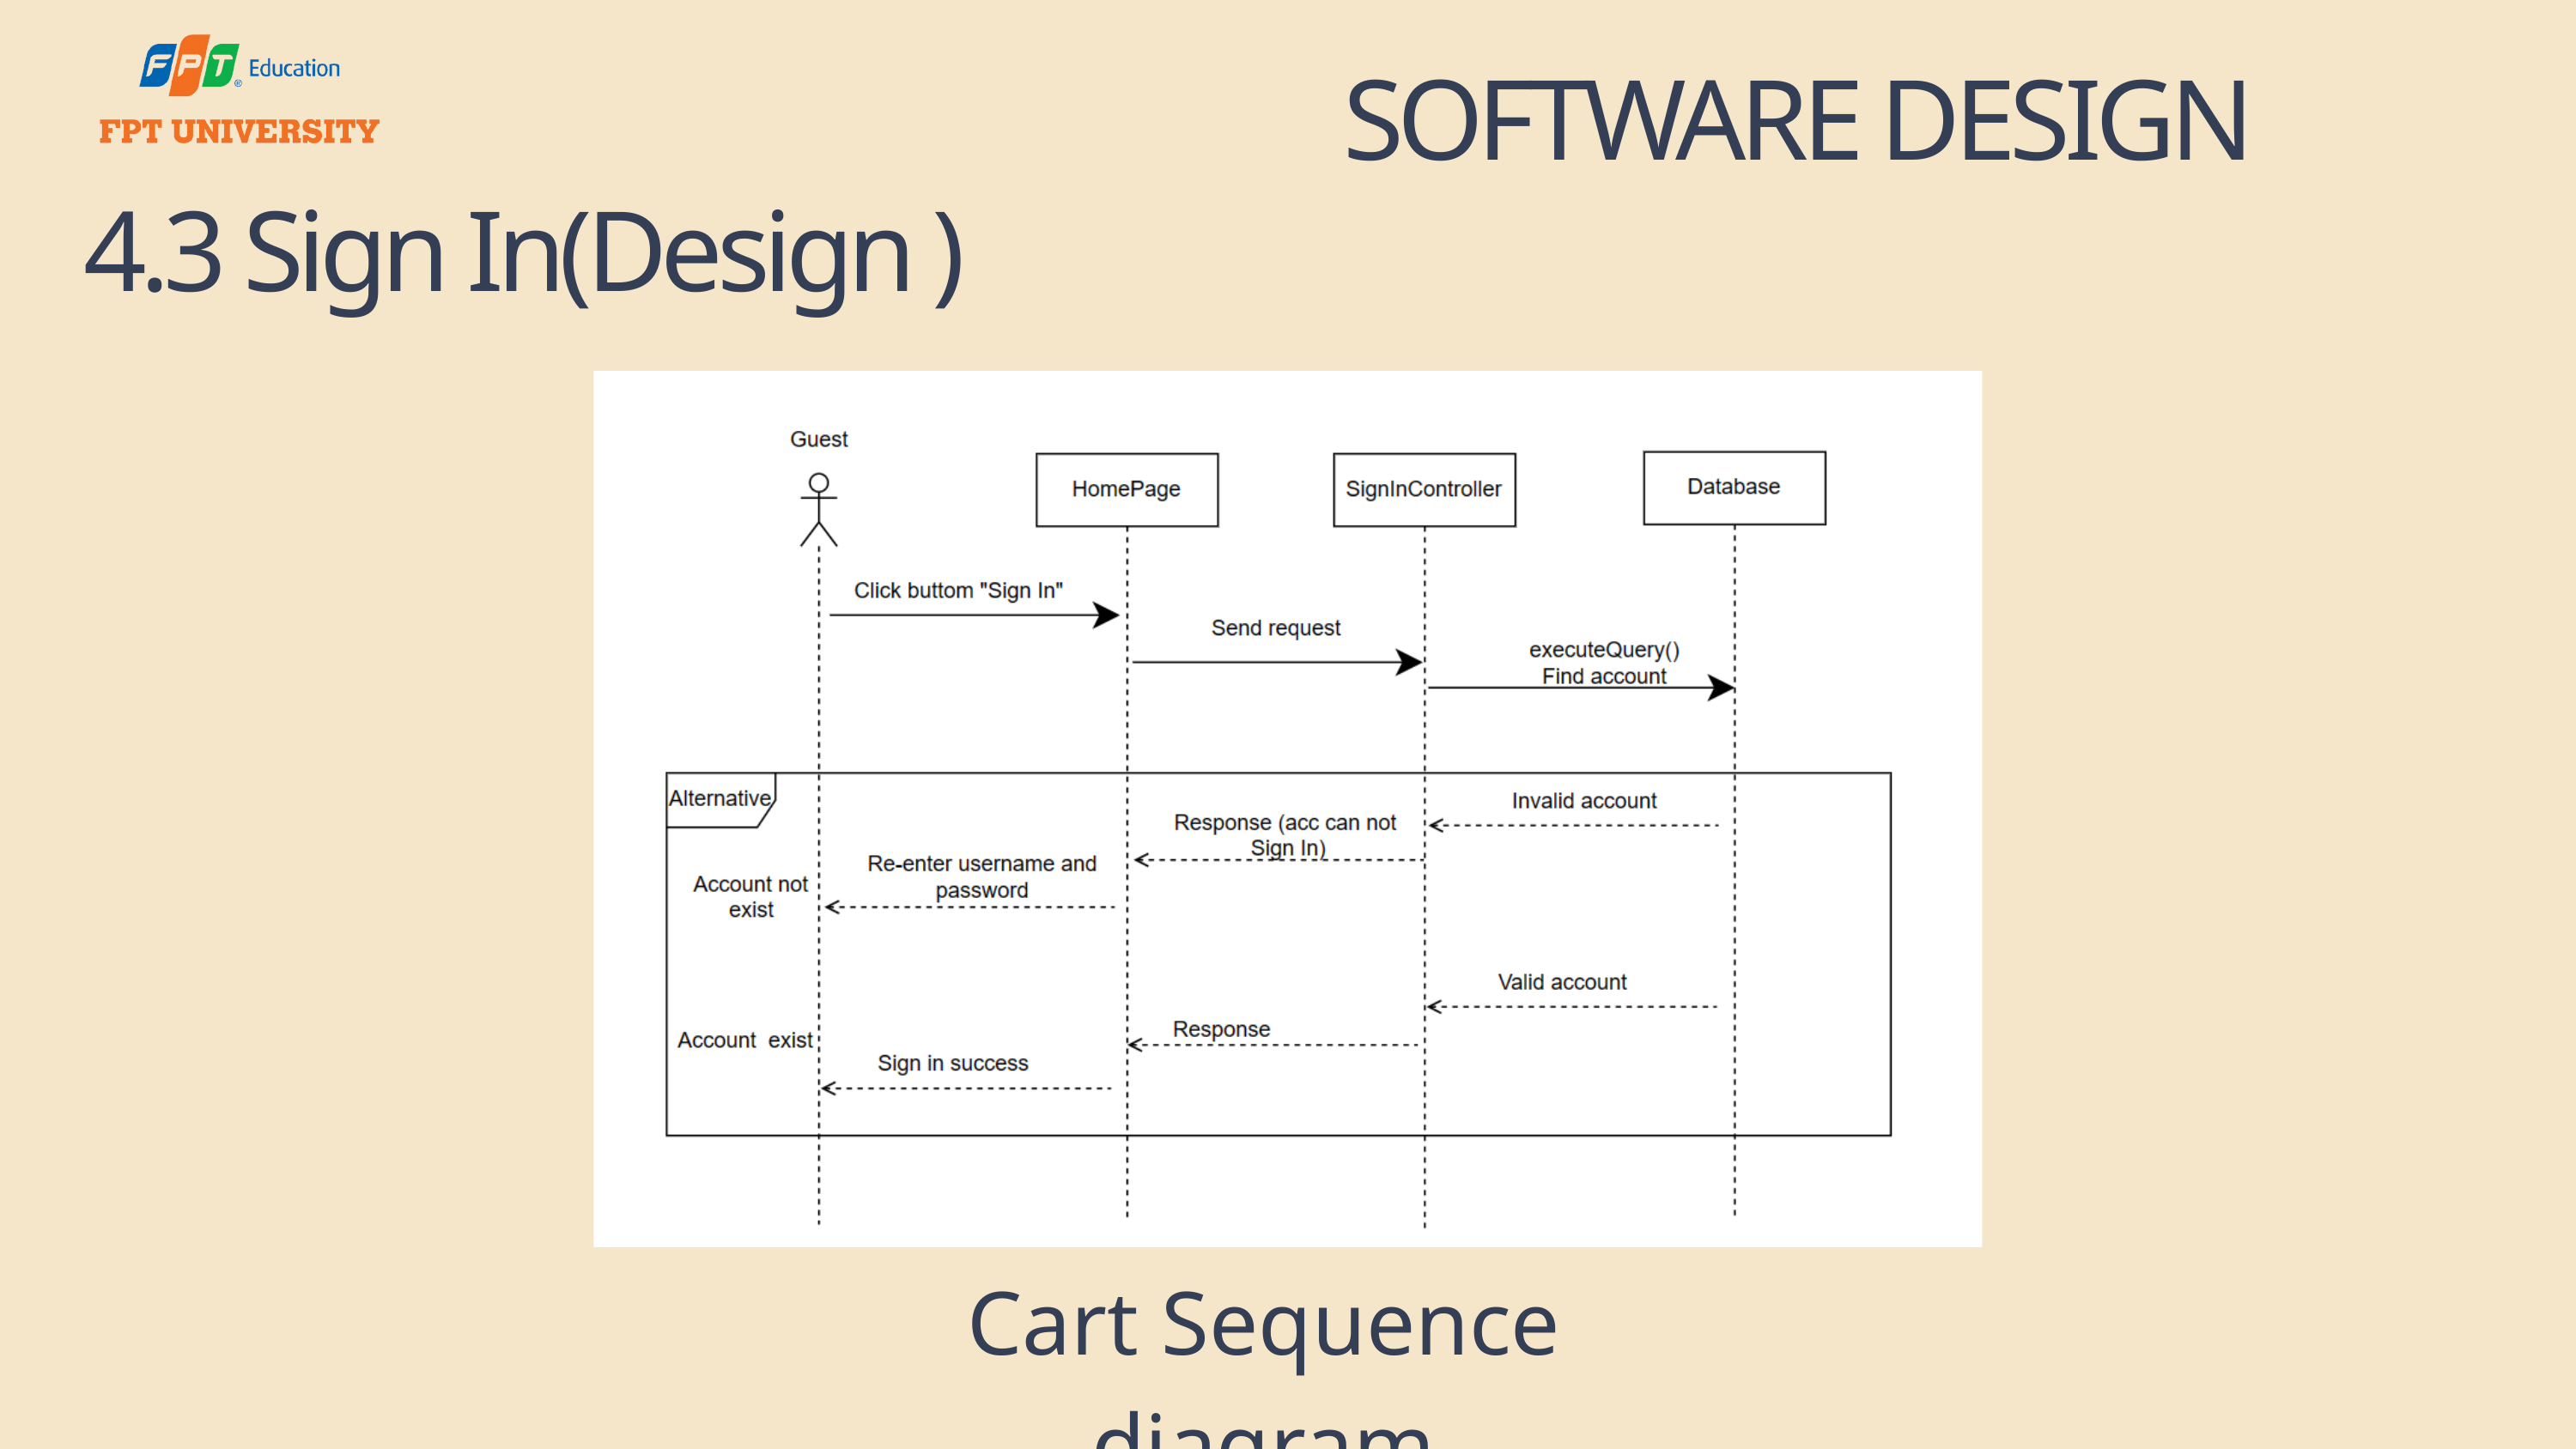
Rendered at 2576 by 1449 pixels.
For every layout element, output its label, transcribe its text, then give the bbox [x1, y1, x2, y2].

text_box [81, 3, 388, 171]
text_box Cart Sequence diagram [788, 1251, 1739, 1449]
text_box 4.3 Sign In(Design ) [0, 191, 1315, 314]
text_box [593, 371, 1983, 1247]
text_box SOFTWARE DESIGN [524, 59, 2576, 182]
